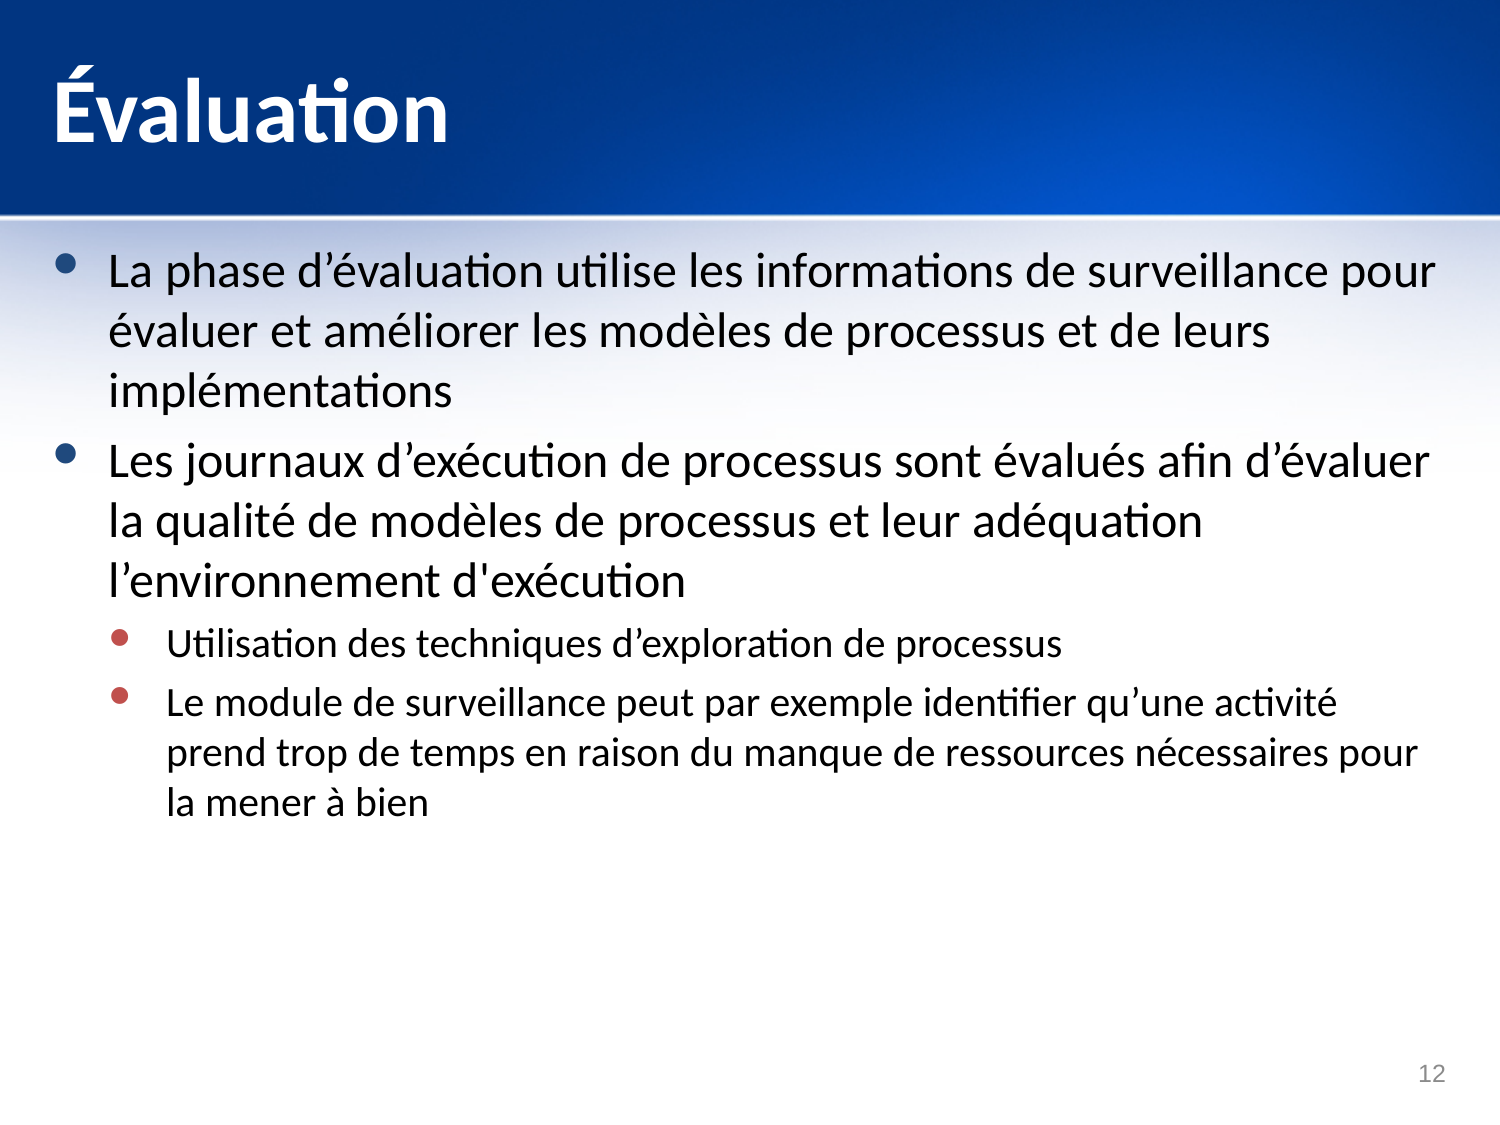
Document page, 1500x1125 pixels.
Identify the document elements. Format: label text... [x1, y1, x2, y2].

title Évaluation [37, 12, 1225, 200]
list La phase d’évaluation utilise les informations de surveillance pour évaluer et améliorer les modèles de processus et de leurs implémentations Les journaux d’exécution de processus sont évalués afin d’évaluer la qualité de modèles de processus et leur adéquation l’environnement d'exécution Utilisation des techniques d’exploration de processus Le module de surveillance peut par exemple identifier qu’une activité prend trop de temps en raison du manque de ressources nécessaires pour la mener à bien [37, 230, 1463, 1031]
slide_number 12 [1111, 1042, 1462, 1103]
picture [0, 0, 1500, 1125]
